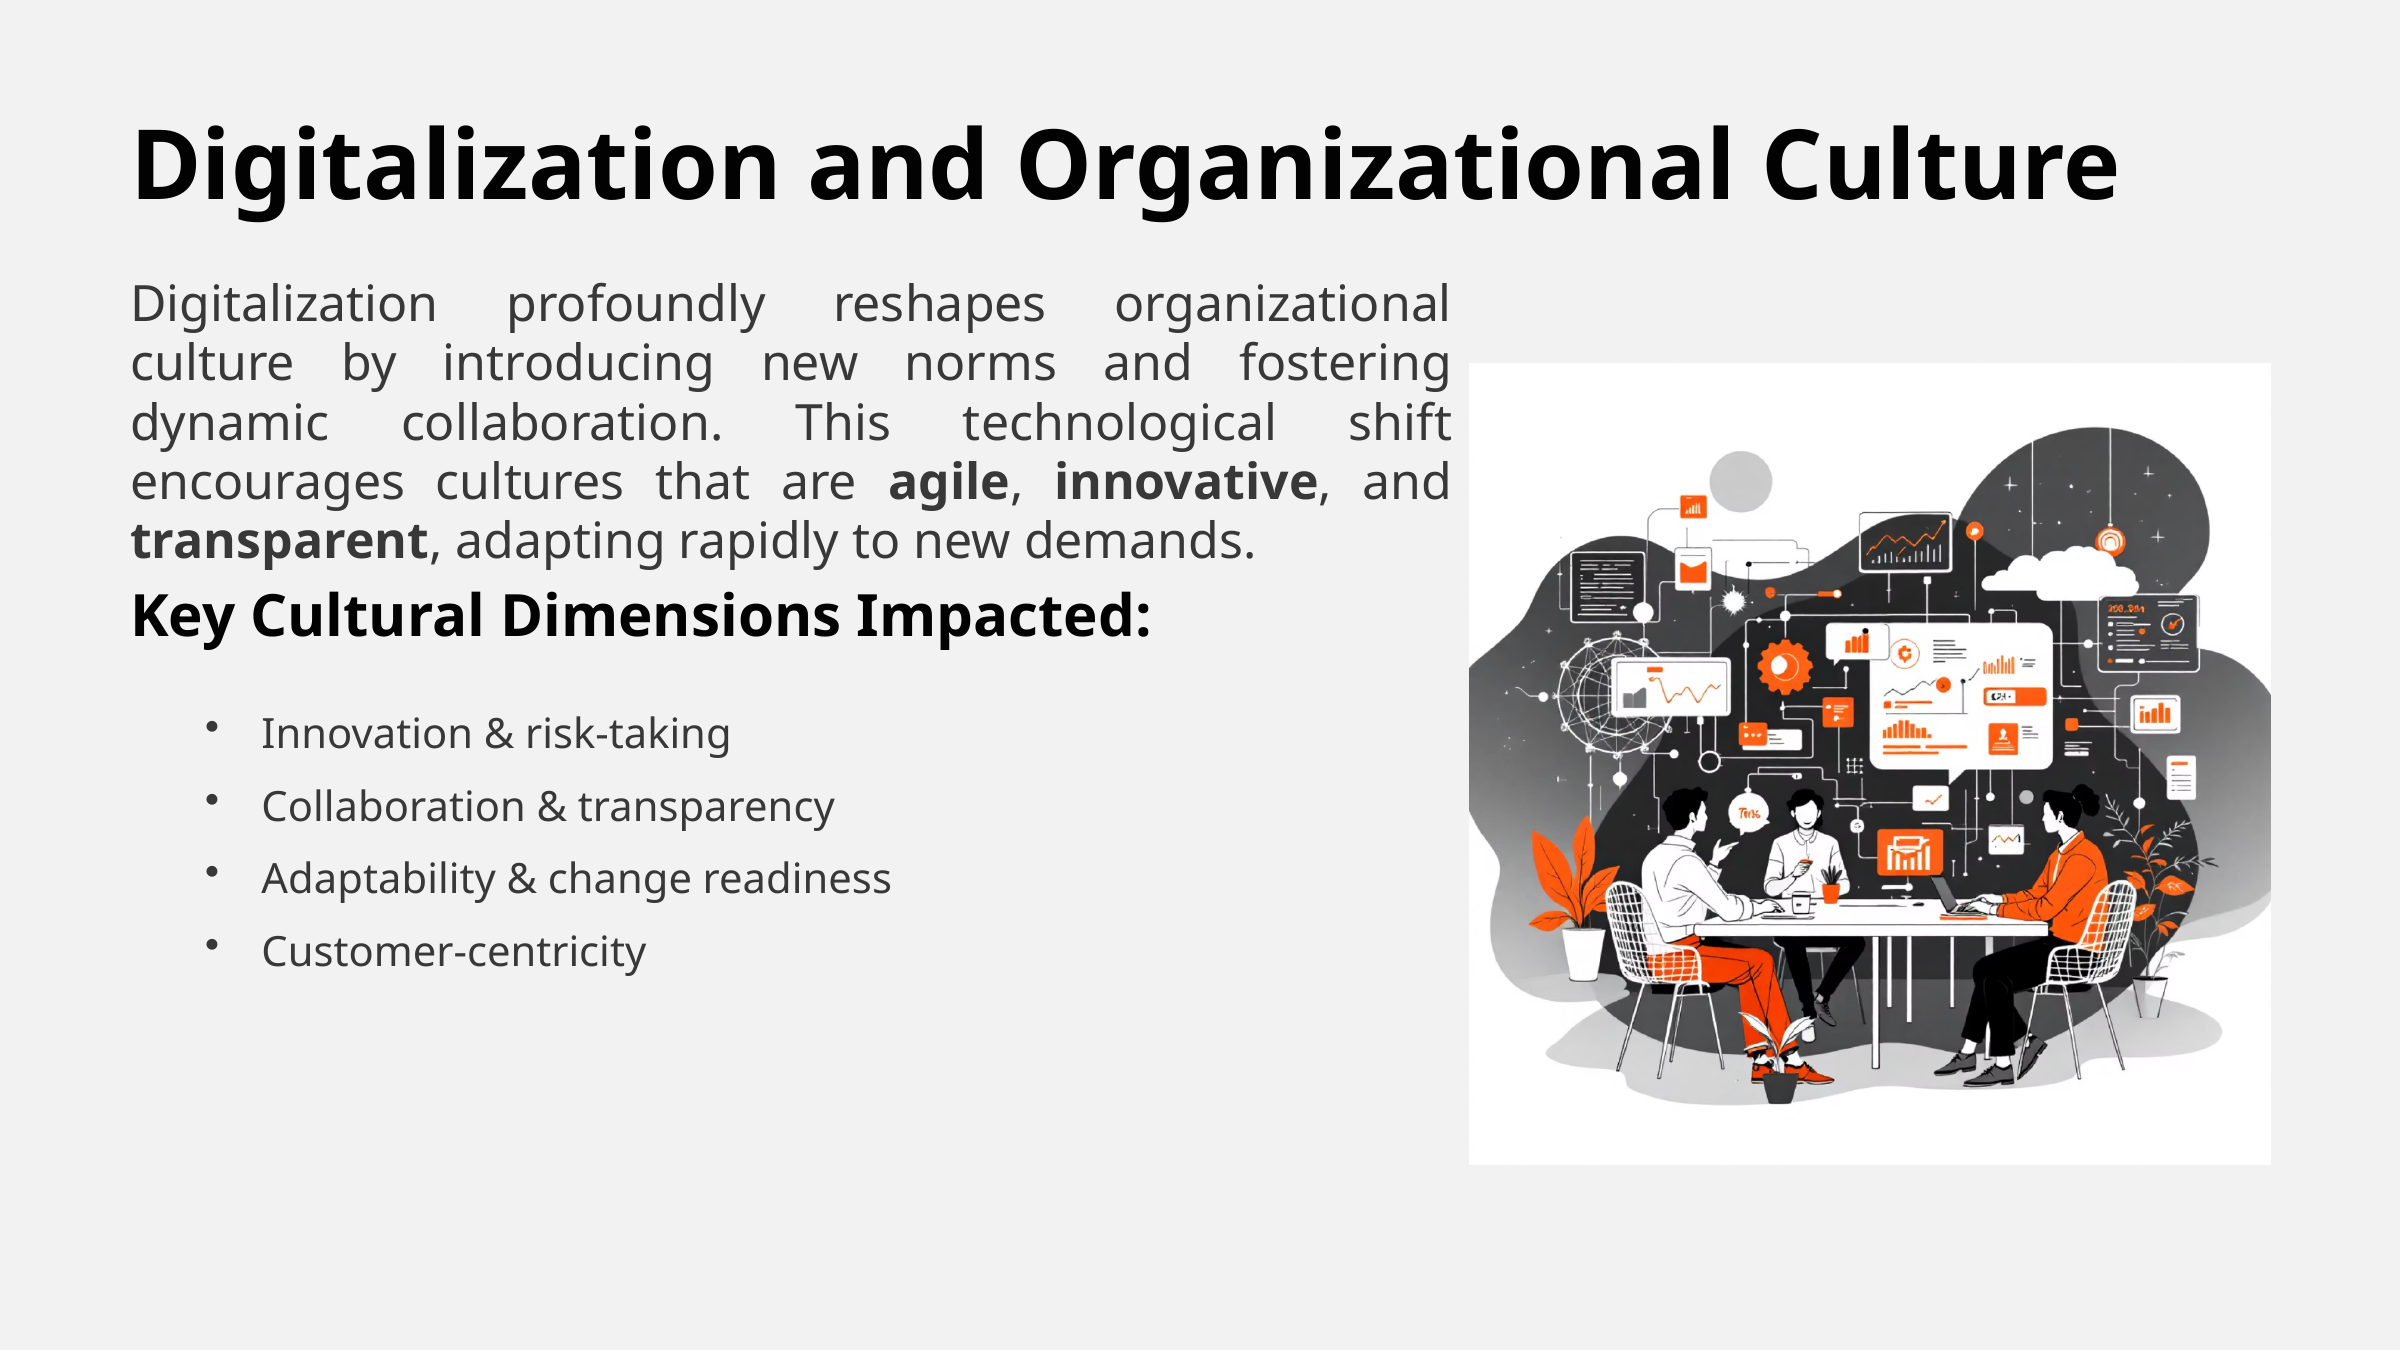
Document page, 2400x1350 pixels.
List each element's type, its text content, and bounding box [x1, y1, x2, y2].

text_box Customer-centricity [205, 915, 1453, 975]
text_box Key Cultural Dimensions Impacted: [130, 588, 900, 650]
text_box Collaboration & transparency [205, 770, 1453, 830]
text_box Adaptability & change readiness [205, 842, 1453, 903]
text_box Digitalization profoundly reshapes organizational culture by introducing new norms and fostering dynamic collaboration. This technological shift encourages cultures that are agile, innovative, and transparent, adapting rapidly to new demands. [130, 272, 1453, 511]
picture [1469, 363, 2271, 1165]
text_box Innovation & risk-taking [205, 697, 1453, 757]
text_box Digitalization and Organizational Culture [130, 97, 1940, 220]
